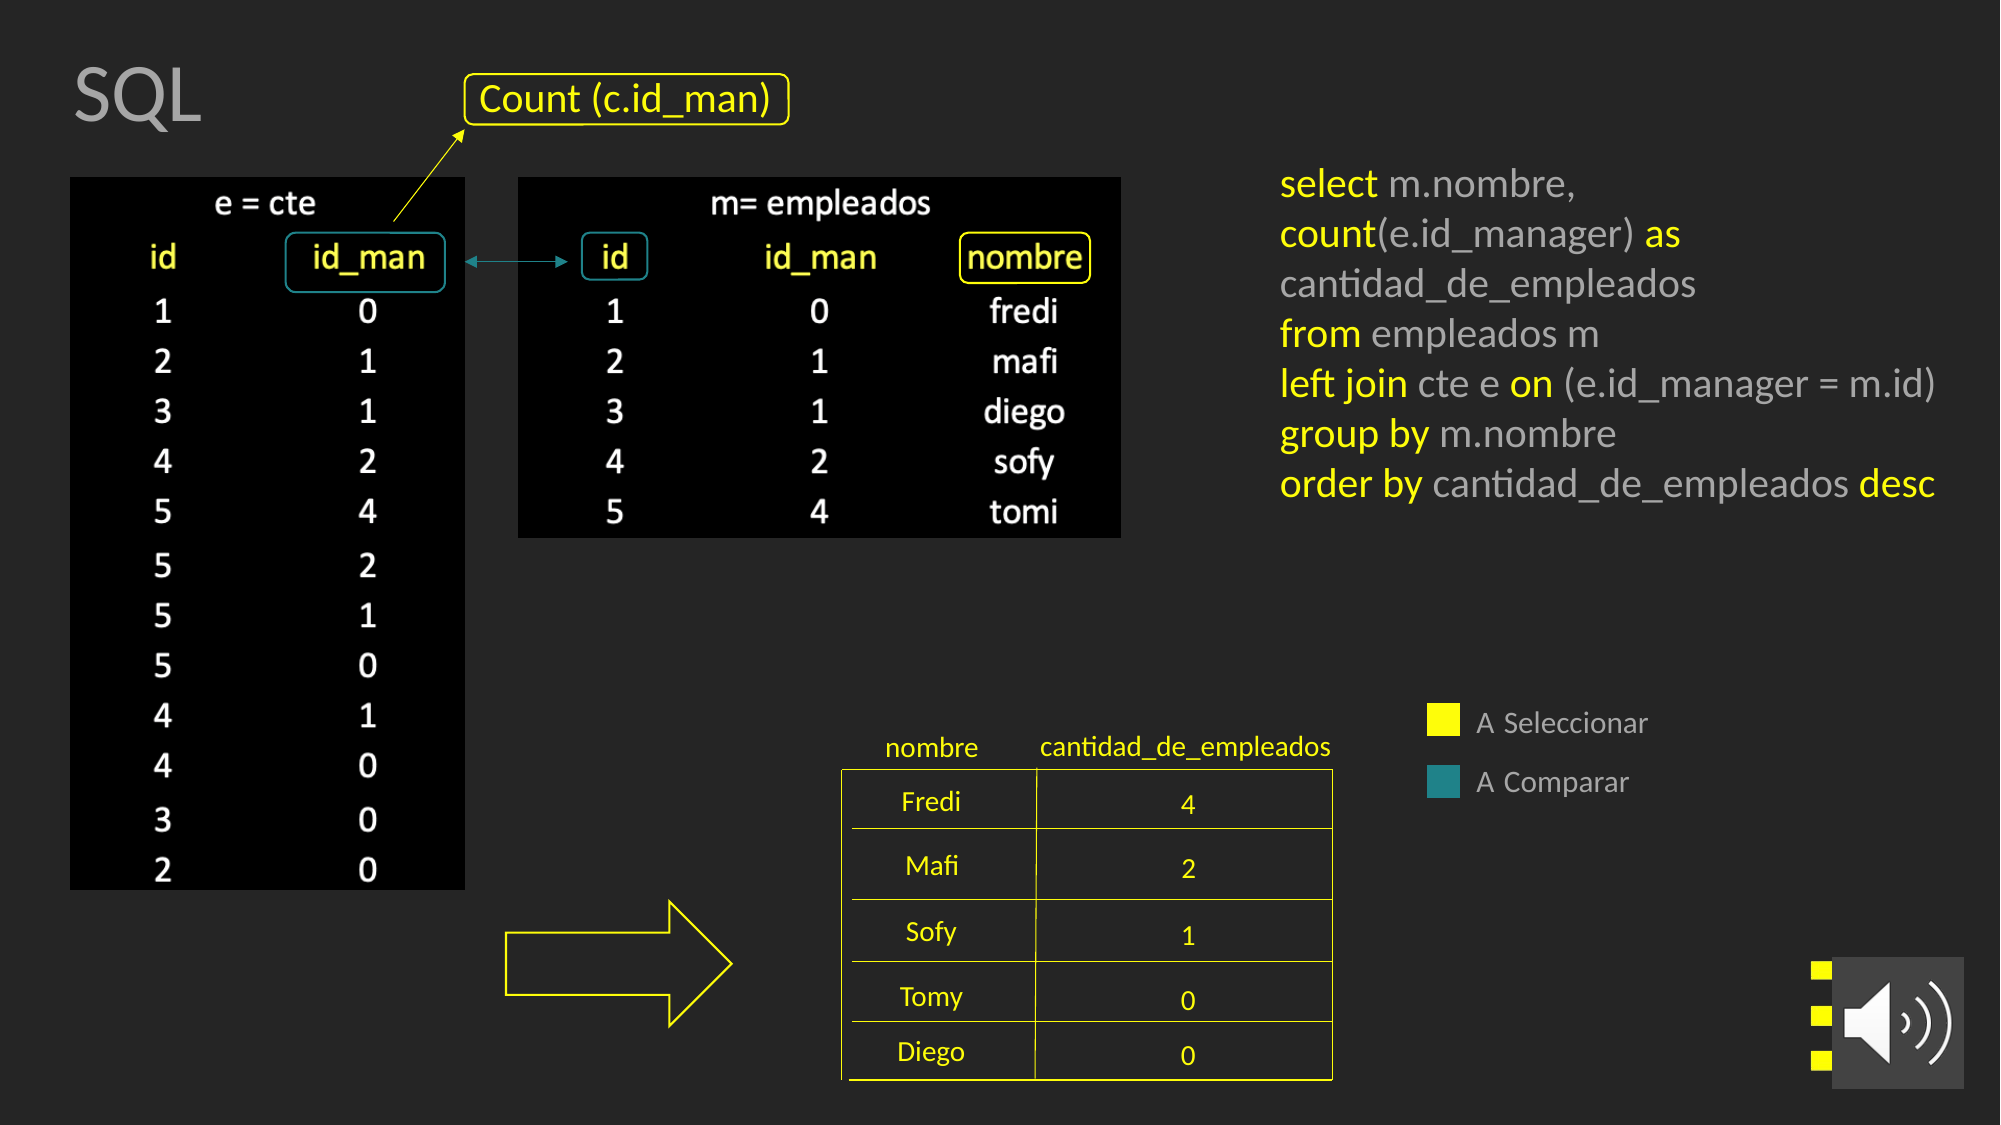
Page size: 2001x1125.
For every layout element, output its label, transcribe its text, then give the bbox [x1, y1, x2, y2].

text_box A Comparar [1386, 743, 1715, 809]
picture [518, 177, 1121, 538]
picture [70, 177, 465, 890]
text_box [505, 719, 1375, 1080]
text_box [463, 73, 790, 126]
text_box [393, 129, 465, 222]
text_box select m.nombre, count(e.id_manager) as cantidad_de_empleados from empleados m left join cte e on (e.id_manager = m.id) group by m.nombre order by cantidad_de_empleados desc [1264, 147, 1952, 513]
text_box Count (c.id_man) [464, 63, 1152, 129]
text_box SQL [58, 30, 1018, 146]
text_box A Seleccionar [1386, 684, 1715, 743]
picture [1748, 889, 2000, 1125]
